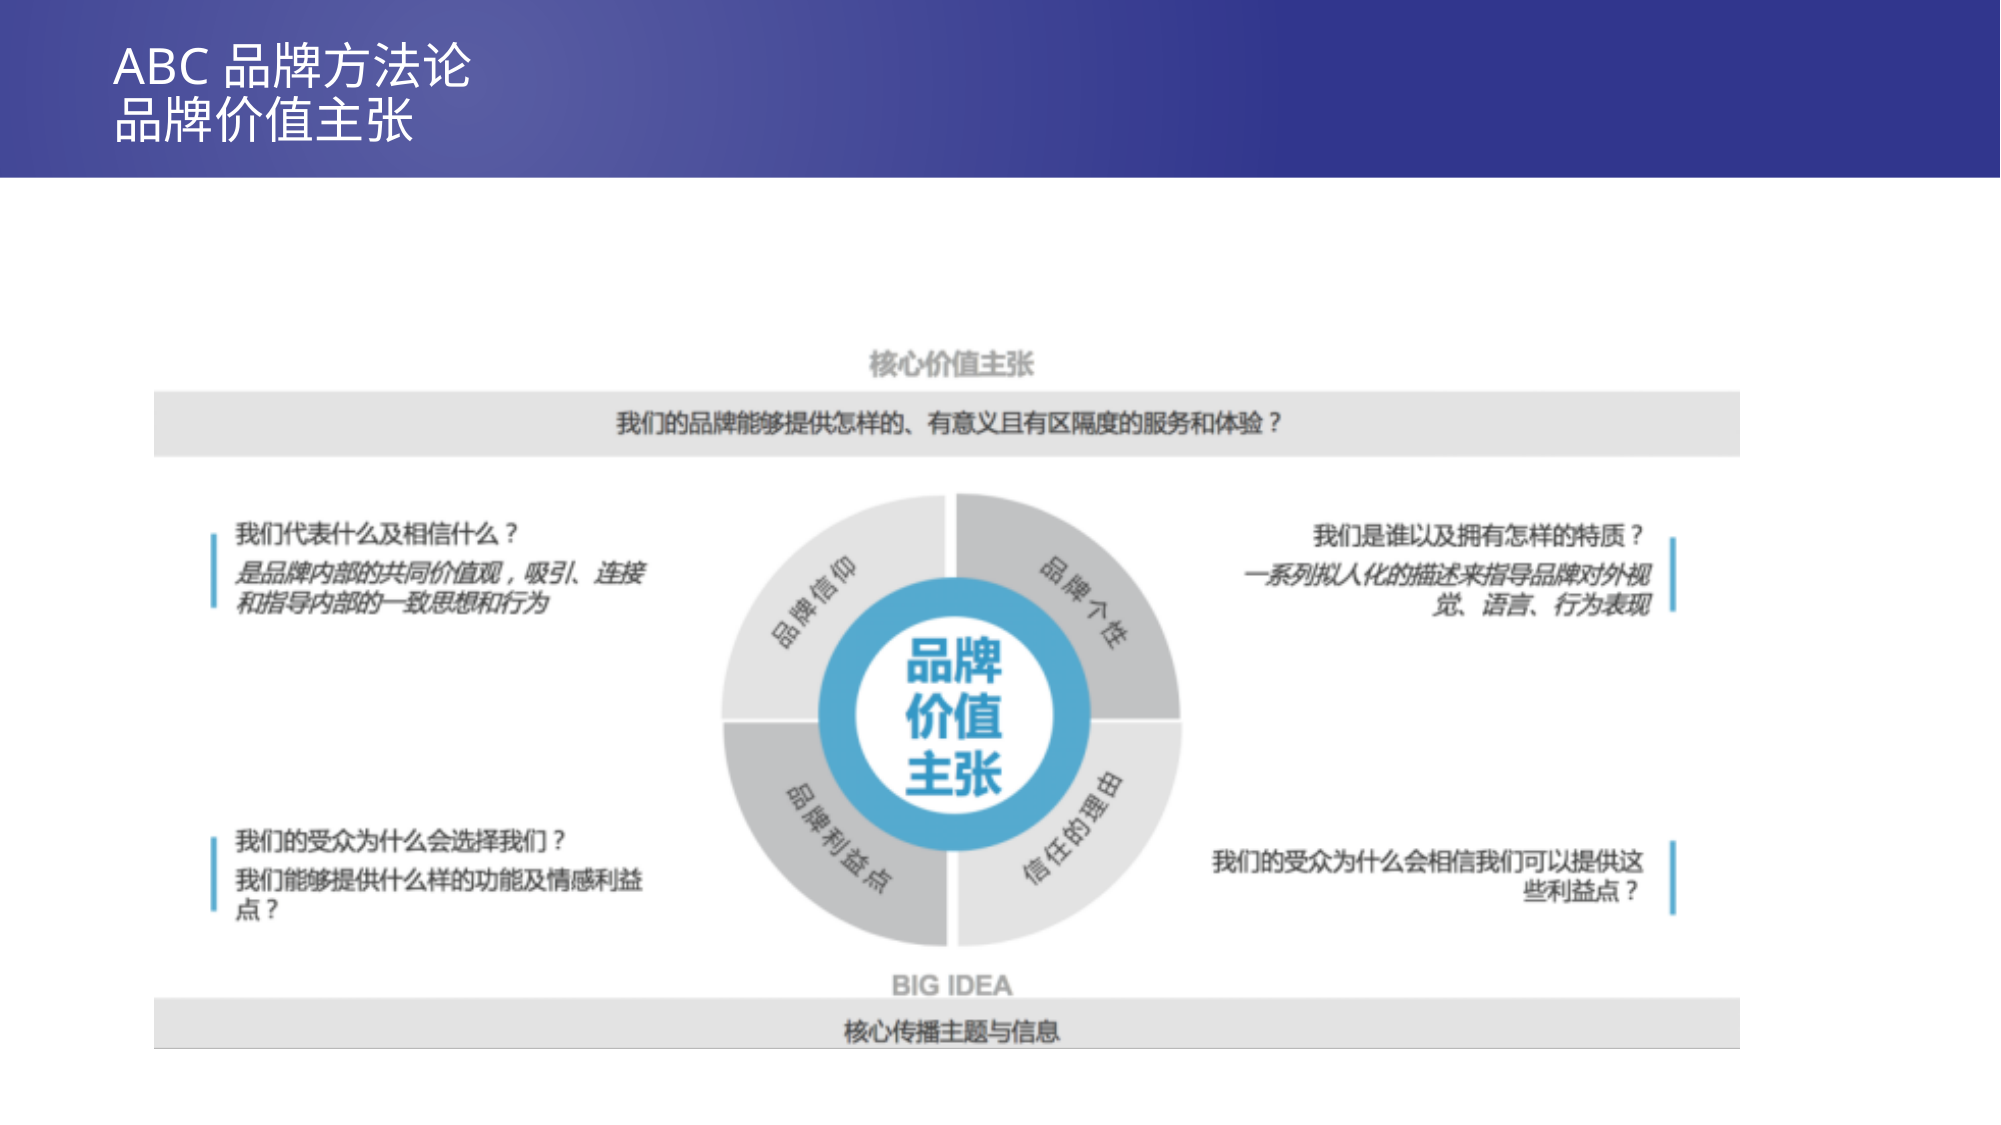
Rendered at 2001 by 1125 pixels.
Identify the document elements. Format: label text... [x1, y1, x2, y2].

picture [153, 324, 1740, 1051]
title ABC品牌方法论 品牌价值主张 [107, 30, 1610, 161]
